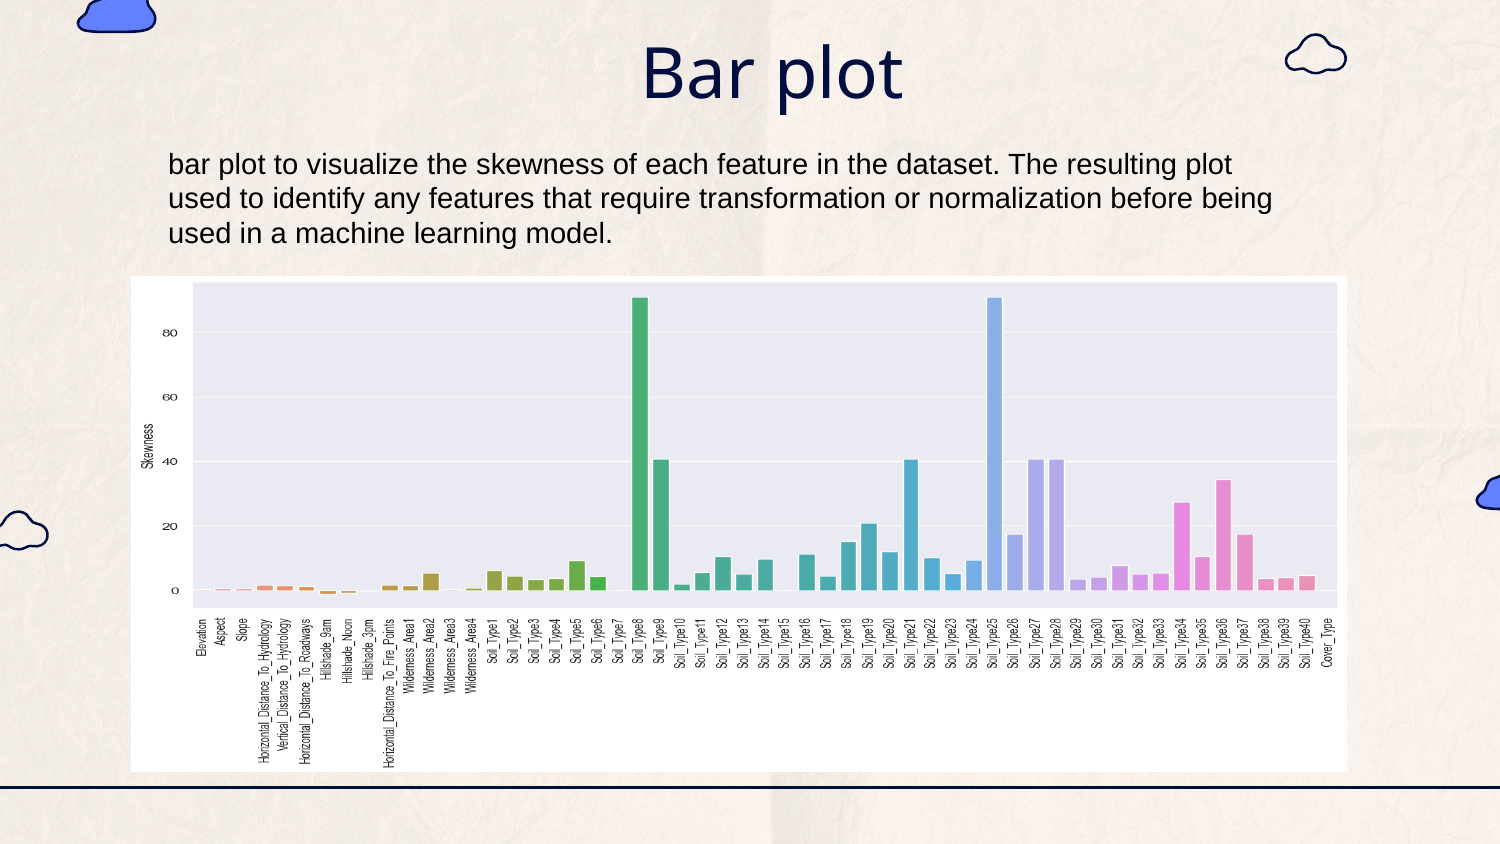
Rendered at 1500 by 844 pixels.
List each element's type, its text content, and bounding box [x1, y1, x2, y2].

picture [131, 275, 1347, 772]
text_box bar plot to visualize the skewness of each feature in the dataset. The resulting plot used to identify any features that require transformation or normalization before being used in a machine learning model. [153, 137, 1297, 258]
title Bar plot [140, 12, 1405, 108]
